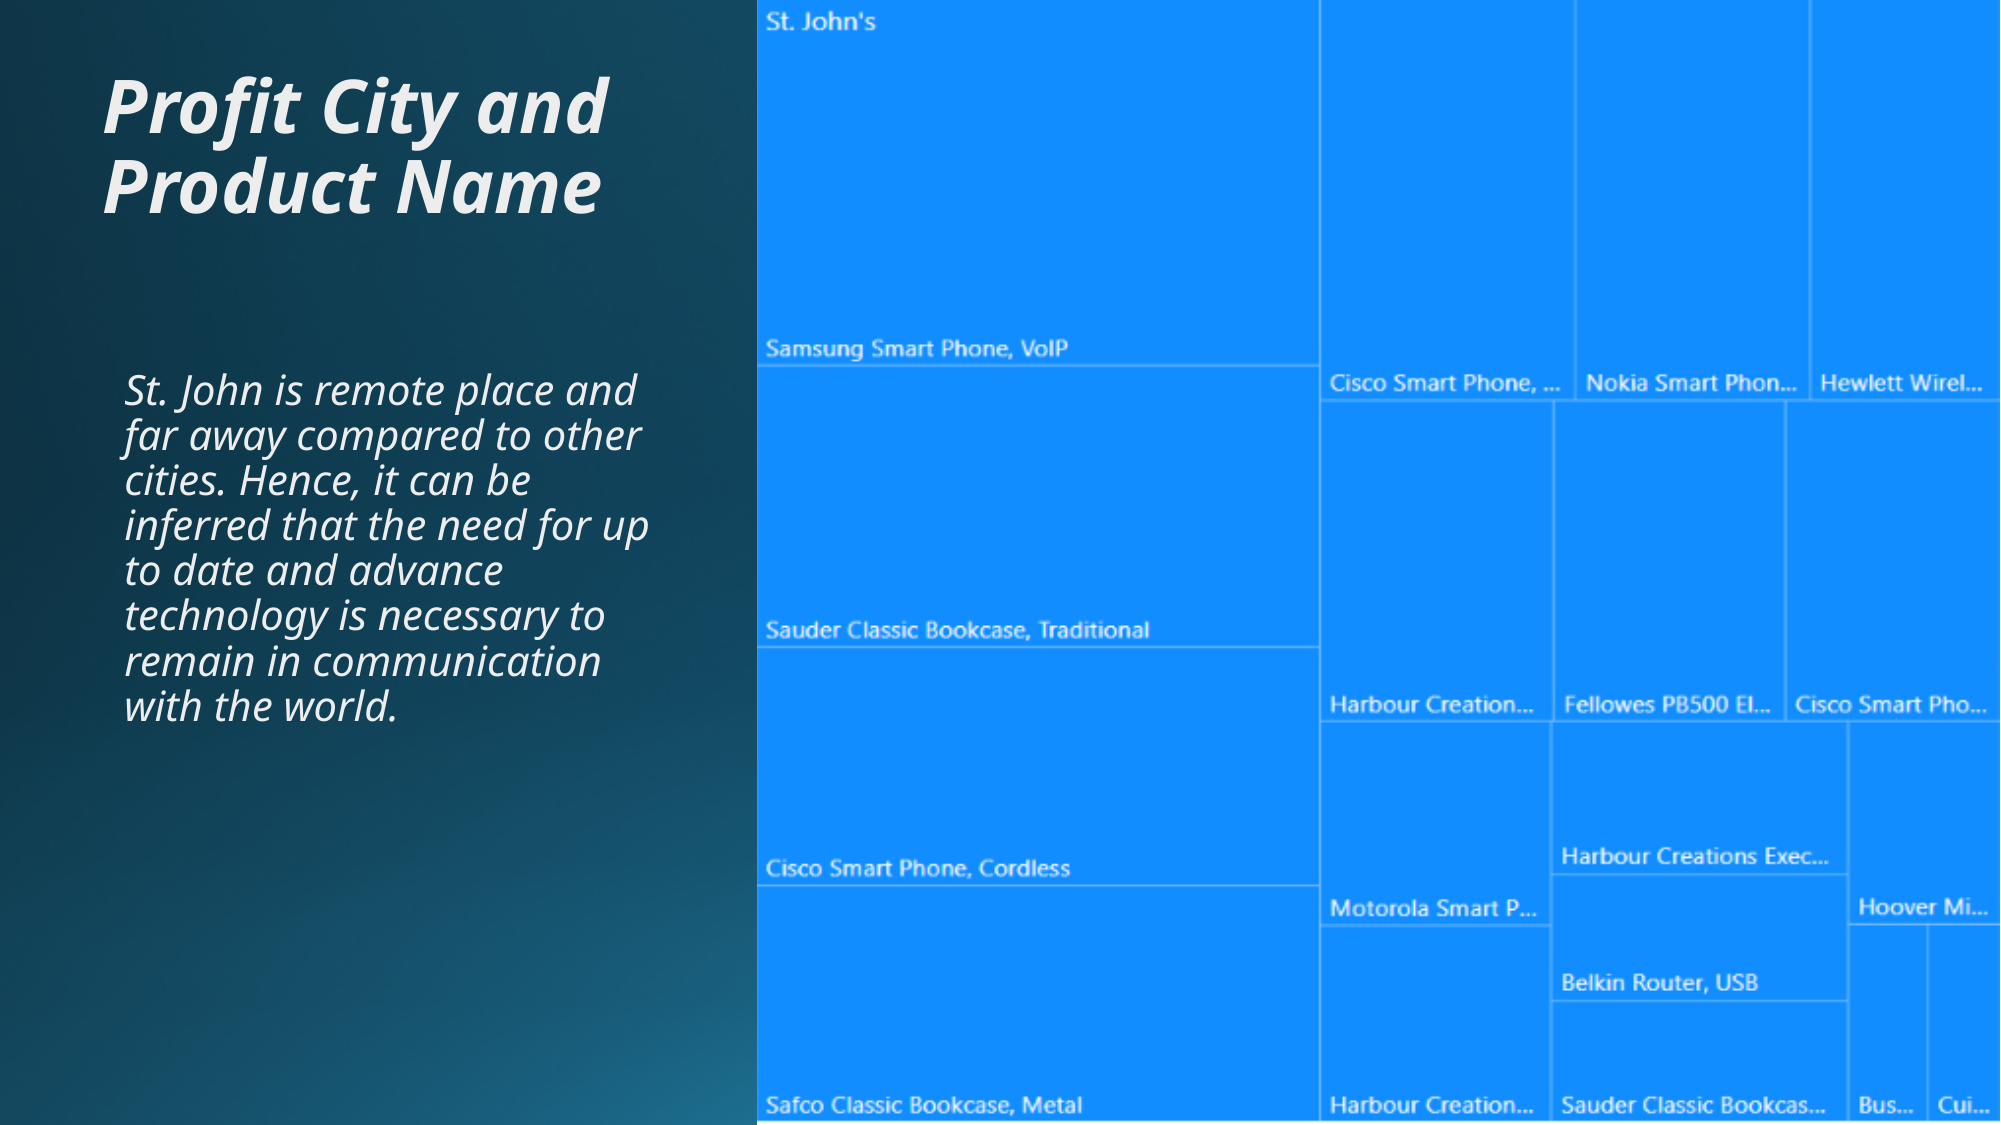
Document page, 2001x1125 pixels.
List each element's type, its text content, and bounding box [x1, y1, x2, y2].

text_box St. John is remote place and far away compared to other cities. Hence, it can be inferred that the need for up to date and advance technology is necessary to remain in communication with the world. [109, 299, 702, 1014]
text_box [0, 0, 757, 1125]
title Profit City and Product Name [87, 59, 702, 329]
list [757, 0, 2000, 1125]
